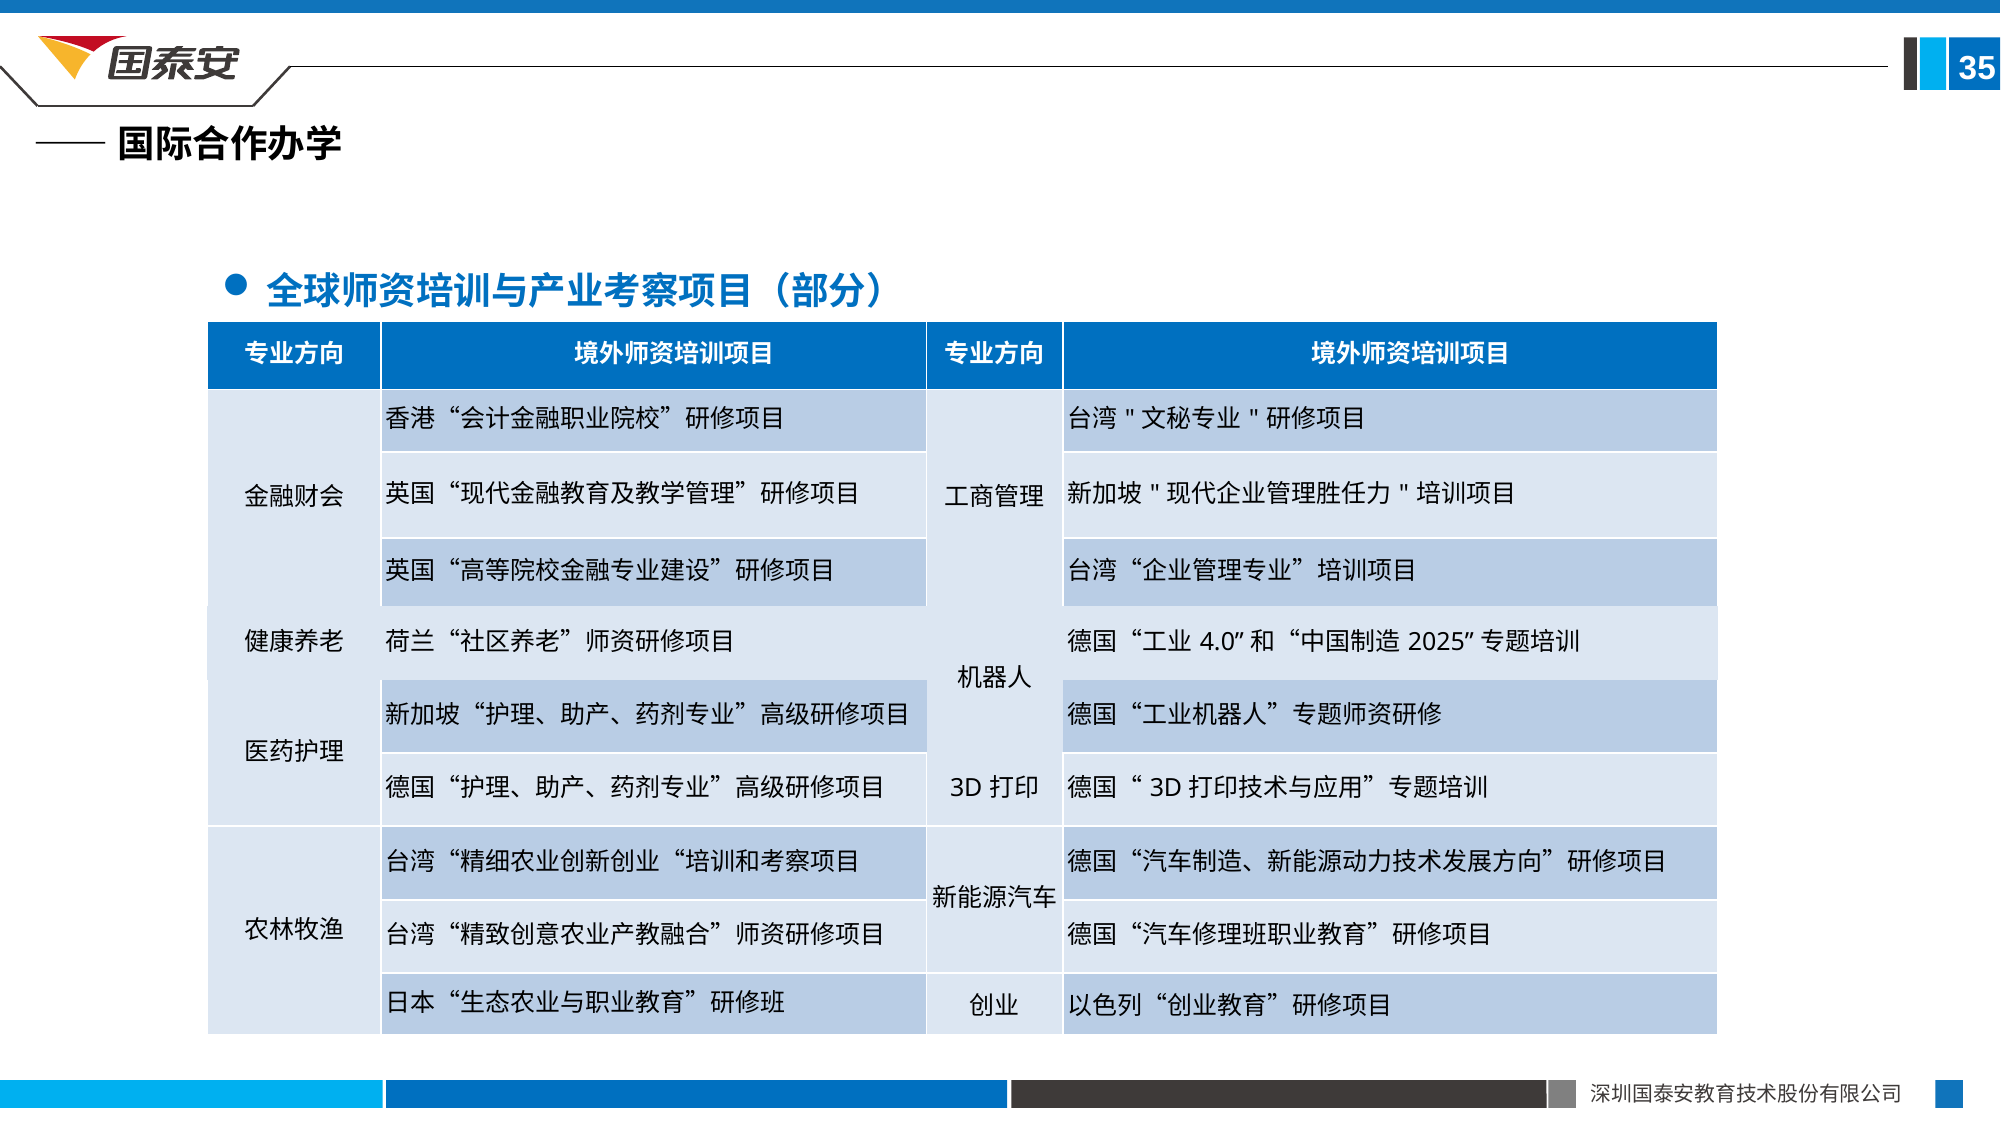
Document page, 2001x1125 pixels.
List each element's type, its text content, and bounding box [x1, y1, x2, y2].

table_cell 台湾“精致创意农业产教融合”师资研修项目 [382, 901, 926, 972]
table_header 境外师资培训项目 [1064, 322, 1717, 389]
table_cell 金融财会 [208, 390, 380, 606]
table_cell 工商管理 [927, 390, 1062, 606]
table_cell 德国“工业机器人”专题师资研修 [1063, 680, 1717, 752]
text_box 35 [1944, 38, 2000, 94]
table_cell 台湾“企业管理专业”培训项目 [1064, 539, 1717, 606]
table_cell 以色列“创业教育”研修项目 [1064, 974, 1717, 1034]
table_cell 台湾“精细农业创新创业“培训和考察项目 [382, 827, 926, 899]
table_cell 香港“会计金融职业院校”研修项目 [382, 390, 926, 451]
table_cell 德国“汽车修理班职业教育”研修项目 [1064, 901, 1717, 972]
table_cell 英国“现代金融教育及教学管理”研修项目 [382, 453, 926, 537]
table_cell 英国“高等院校金融专业建设”研修项目 [382, 539, 926, 606]
table_cell 健康养老 [207, 606, 381, 680]
table_cell 德国“3D打印技术与应用”专题培训 [1064, 754, 1717, 825]
table_header 专业方向 [927, 322, 1062, 389]
text_box 全球师资培训与产业考察项目（部分） [210, 261, 916, 318]
table_cell 3D打印 [927, 753, 1062, 825]
table_cell 机器人 [927, 606, 1063, 753]
table_cell 日本“生态农业与职业教育”研修班 [382, 974, 926, 1034]
table_cell 创业 [927, 974, 1062, 1034]
table_cell 台湾"文秘专业"研修项目 [1064, 390, 1717, 451]
table_cell 新加坡“护理、助产、药剂专业”高级研修项目 [382, 680, 927, 752]
table_cell 新能源汽车 [927, 827, 1062, 972]
table_header 境外师资培训项目 [382, 322, 926, 389]
table_cell 荷兰“社区养老”师资研修项目 [381, 606, 927, 680]
table_cell 新加坡"现代企业管理胜任力"培训项目 [1064, 453, 1717, 537]
table_cell 医药护理 [208, 680, 380, 825]
table_header 专业方向 [208, 322, 380, 389]
table_cell 德国“工业4.0”和“中国制造2025”专题培训 [1063, 606, 1718, 680]
table_cell 农林牧渔 [208, 827, 380, 1034]
table_cell 德国“汽车制造、新能源动力技术发展方向”研修项目 [1064, 827, 1717, 899]
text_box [0, 66, 290, 106]
text_box ——国际合作办学 [19, 112, 358, 173]
table_cell 德国“护理、助产、药剂专业”高级研修项目 [382, 754, 926, 825]
